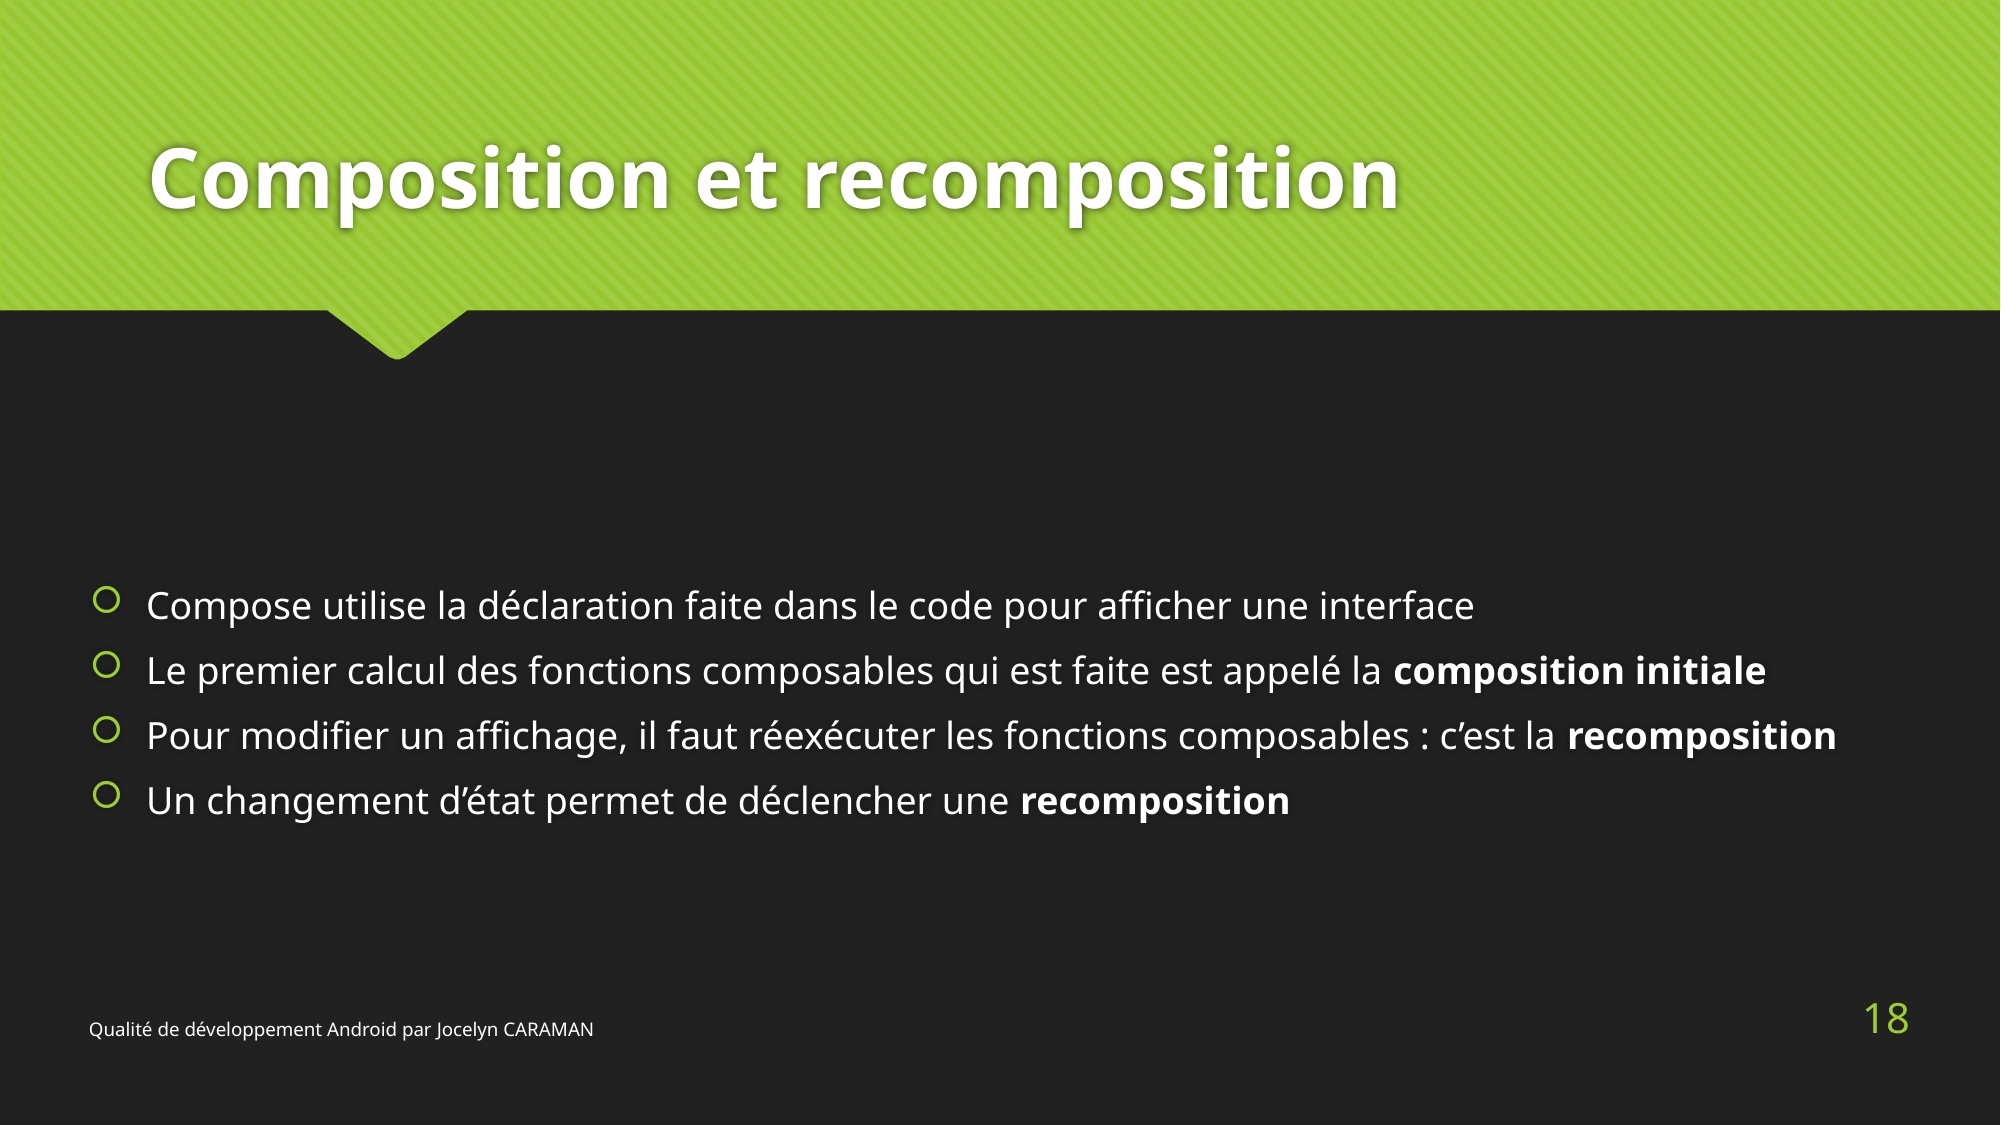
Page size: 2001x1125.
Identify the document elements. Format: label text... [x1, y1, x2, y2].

list Compose utilise la déclaration faite dans le code pour afficher une interface Le premier calcul des fonctions composables qui est faite est appelé la composition initiale Pour modifier un affichage, il faut réexécuter les fonctions composables : c’est la recomposition Un changement d’état permet de déclencher une recomposition [74, 403, 1894, 1001]
title Composition et recomposition [132, 73, 1868, 233]
footer Qualité de développement Android par Jocelyn CARAMAN [74, 991, 1493, 1051]
slide_number 18 [1751, 970, 1926, 1051]
